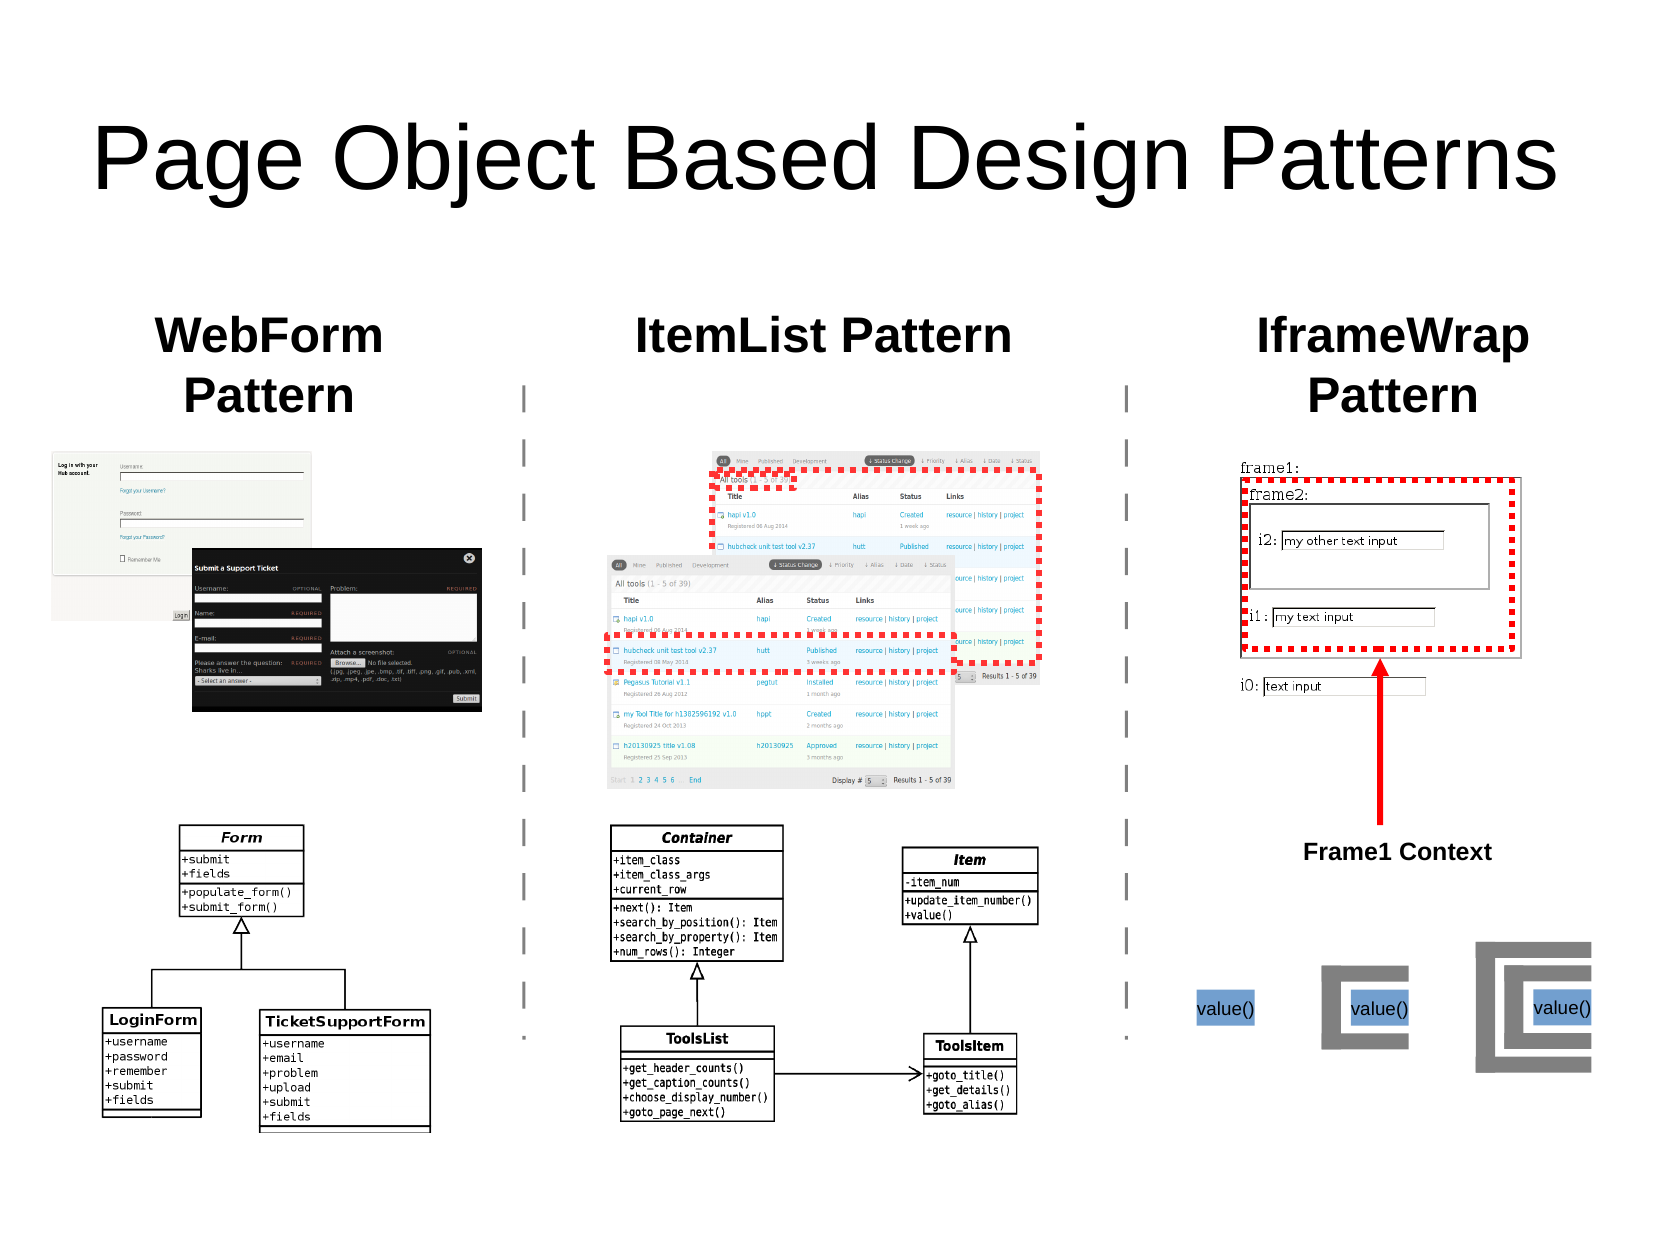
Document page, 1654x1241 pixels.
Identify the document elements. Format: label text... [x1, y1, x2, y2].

picture [610, 824, 1039, 1122]
picture [97, 823, 434, 1133]
text_box [1475, 941, 1496, 1073]
text_box value() [1196, 989, 1255, 1026]
text_box [1341, 1033, 1409, 1050]
text_box IframeWrap Pattern [1148, 295, 1639, 366]
text_box value() [1533, 989, 1592, 1026]
picture [50, 451, 482, 712]
text_box [1524, 965, 1592, 982]
text_box value() [1350, 989, 1409, 1026]
text_box [1321, 965, 1341, 1050]
text_box Page Object Based Design Patterns [82, 49, 1571, 257]
picture [1233, 452, 1525, 703]
text_box [1524, 1033, 1592, 1049]
text_box Frame1 Context [1288, 828, 1508, 872]
text_box ItemList Pattern [619, 295, 1028, 366]
text_box [1504, 965, 1524, 1049]
picture [606, 451, 1040, 789]
text_box [1341, 965, 1409, 982]
text_box WebForm Pattern [46, 295, 492, 366]
text_box [1496, 1056, 1592, 1073]
text_box [1496, 941, 1592, 958]
